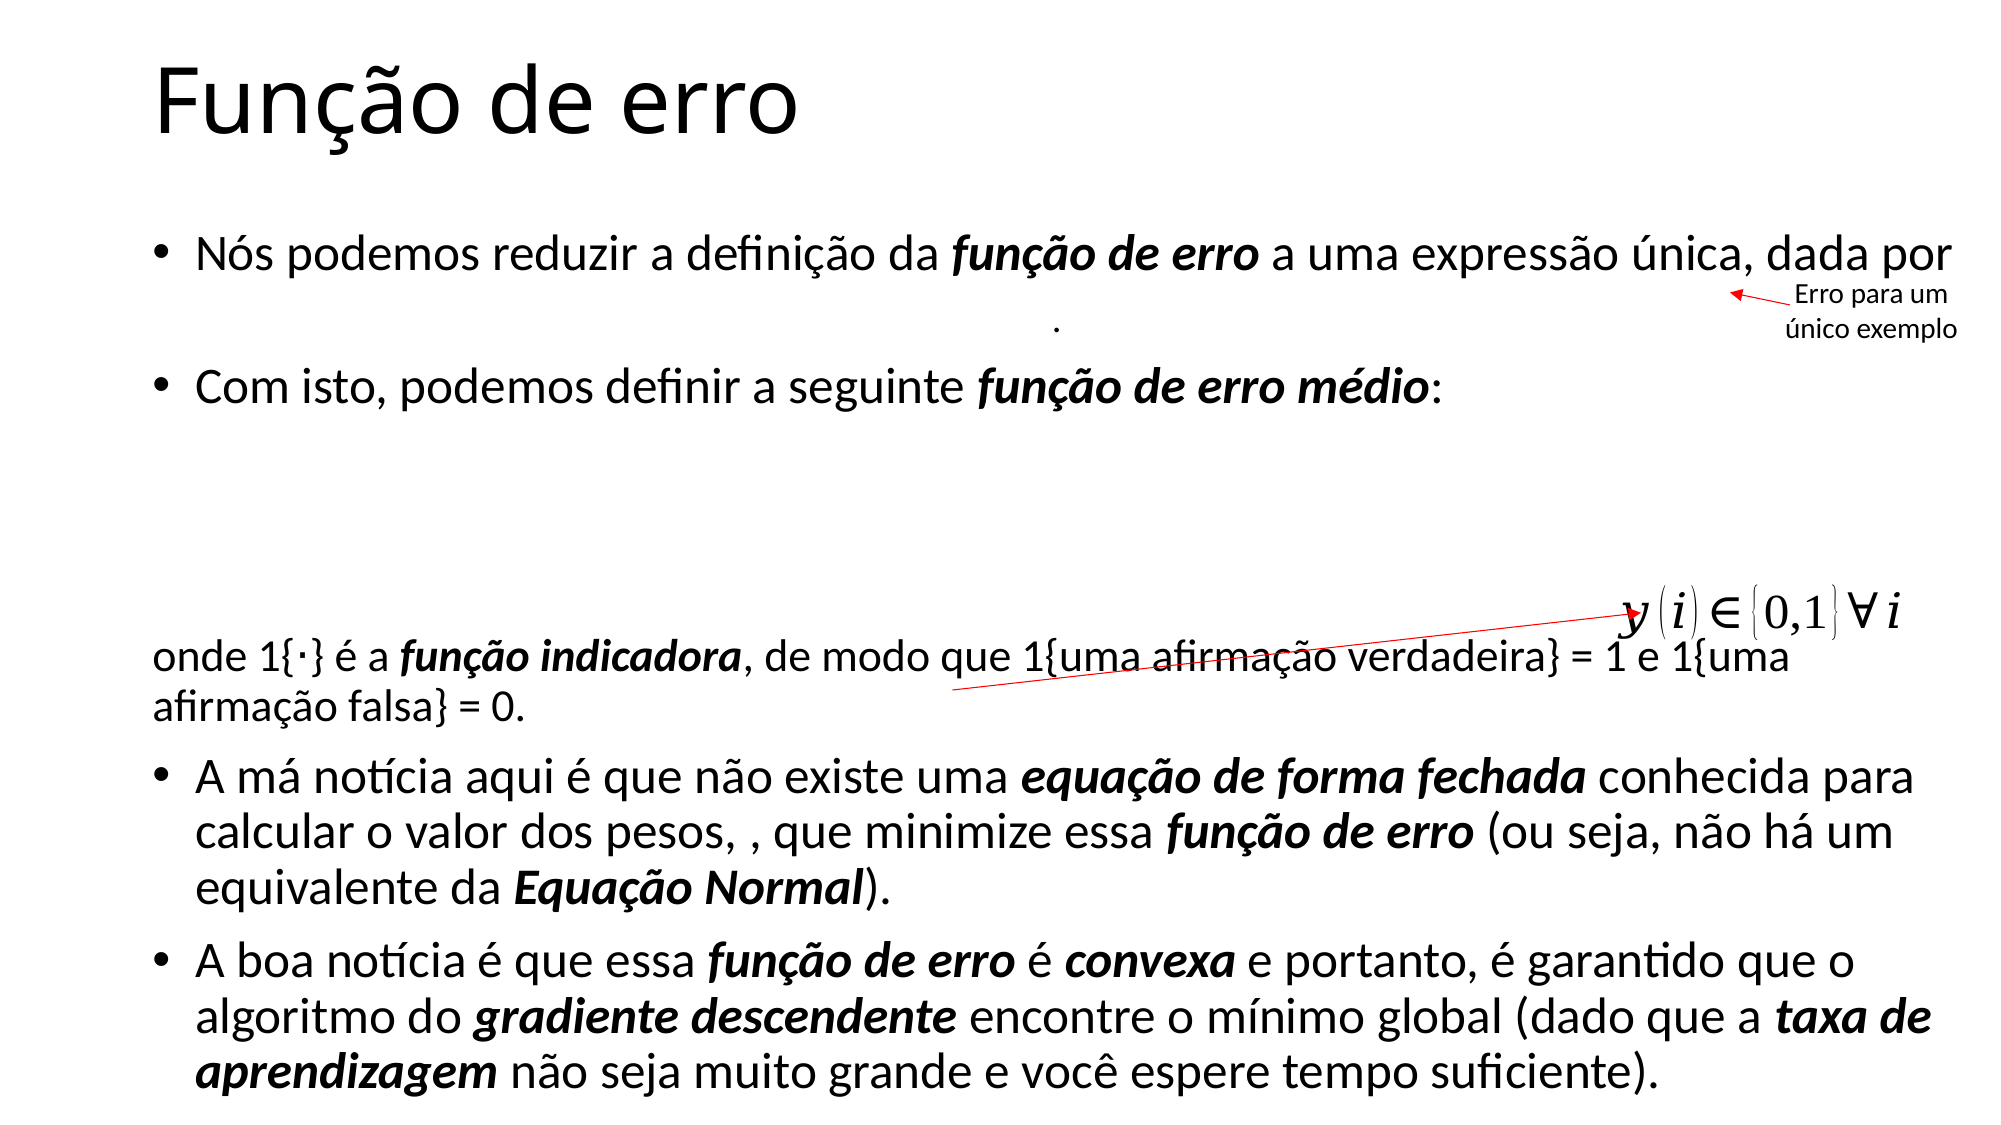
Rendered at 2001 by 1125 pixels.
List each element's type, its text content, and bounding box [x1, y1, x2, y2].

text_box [952, 612, 1641, 690]
title Função de erro [137, 36, 1863, 171]
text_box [1729, 292, 1790, 305]
text_box Erro para um único exemplo [1766, 266, 1977, 352]
